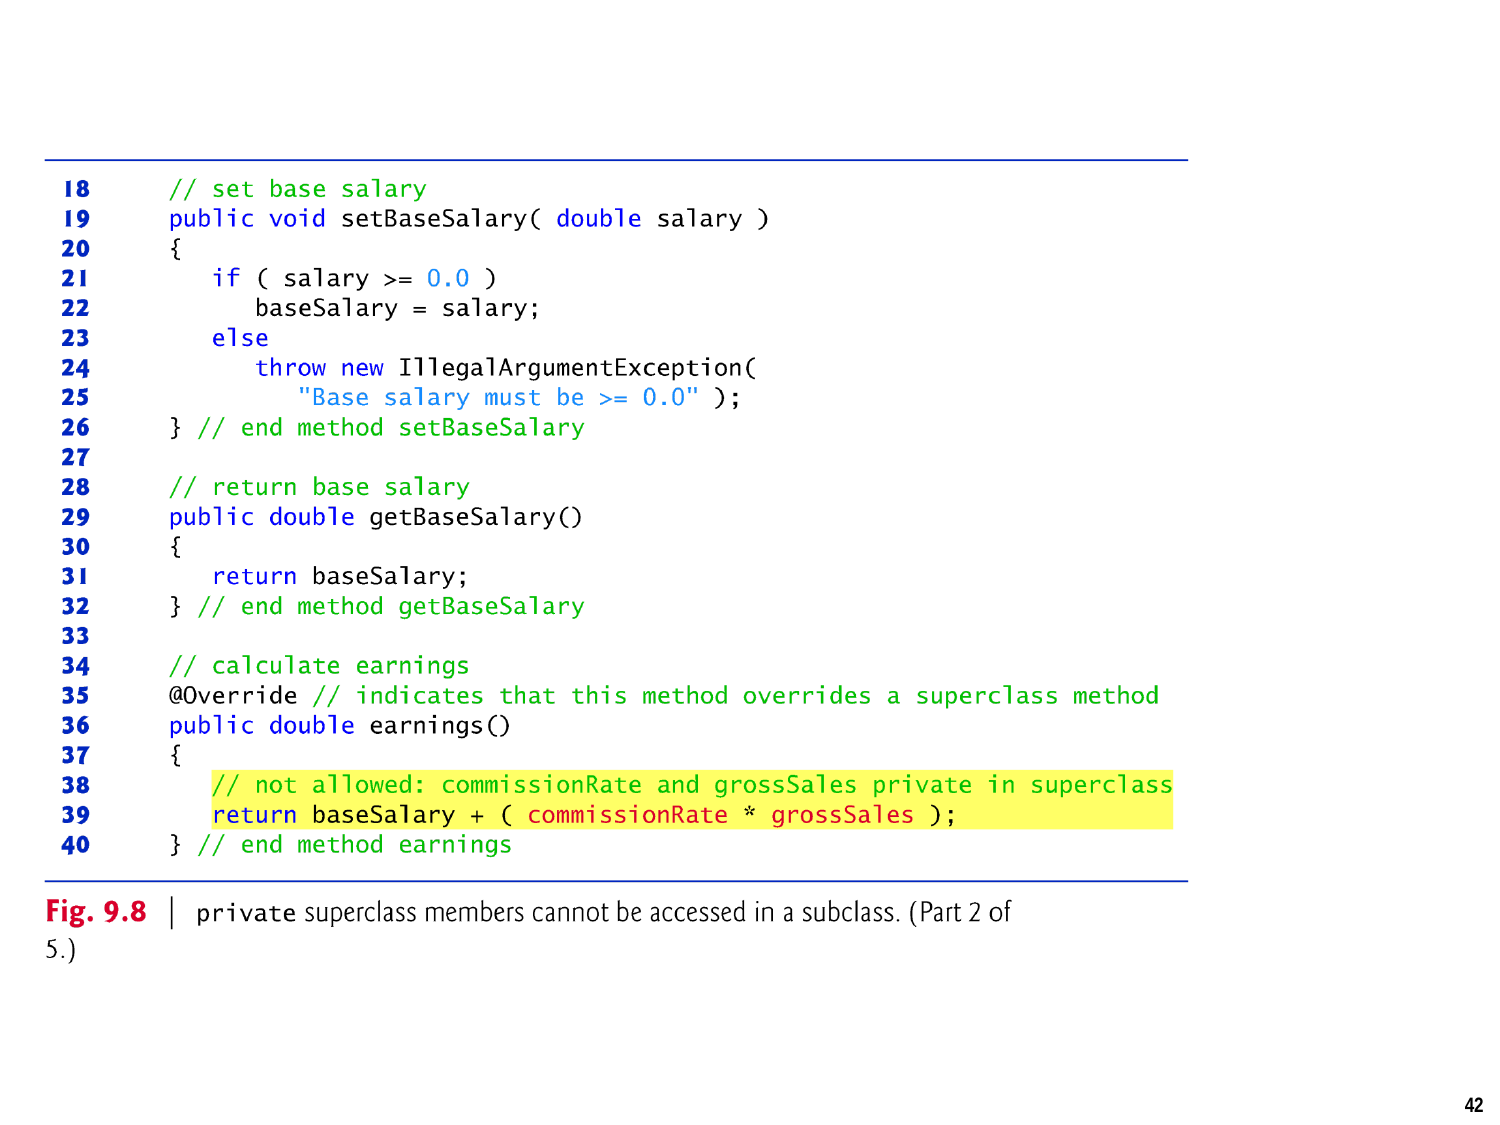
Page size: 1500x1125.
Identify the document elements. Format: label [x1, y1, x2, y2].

picture [0, 106, 1500, 1018]
